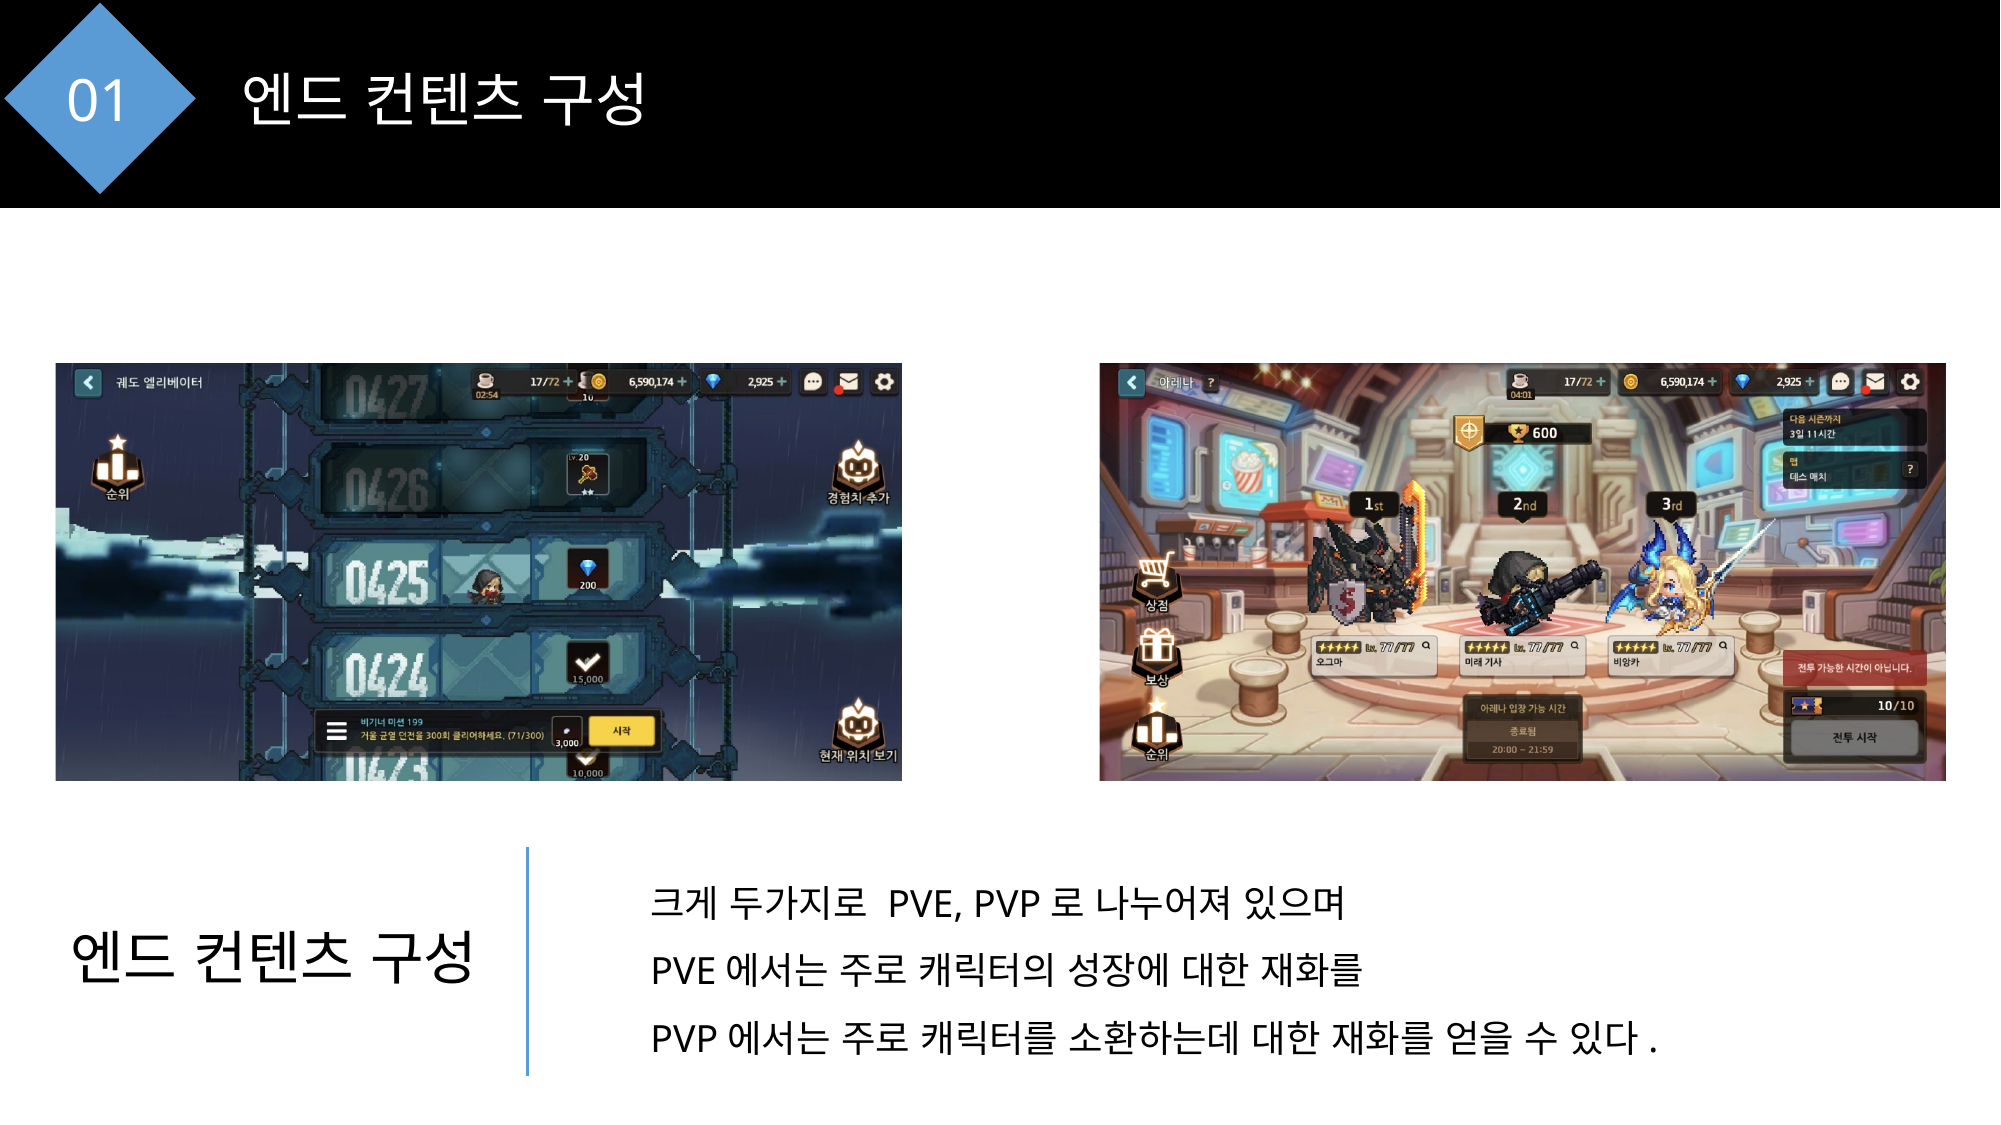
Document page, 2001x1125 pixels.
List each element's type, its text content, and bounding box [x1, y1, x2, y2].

text_box [0, 0, 2000, 209]
text_box 크게 두가지로 PVE, PVP로 나누어져 있으며 PVE에서는 주로 캐릭터의 성장에 대한 재화를 PVP에서는 주로 캐릭터를 소환하는데 대한 재화를 얻을 수 있다. [635, 850, 1945, 1068]
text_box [32, 30, 168, 167]
picture [55, 363, 902, 781]
picture [1099, 363, 1946, 781]
text_box 엔드 컨텐츠 구성 [55, 913, 494, 999]
text_box 엔드 컨텐츠 구성 [226, 55, 936, 141]
